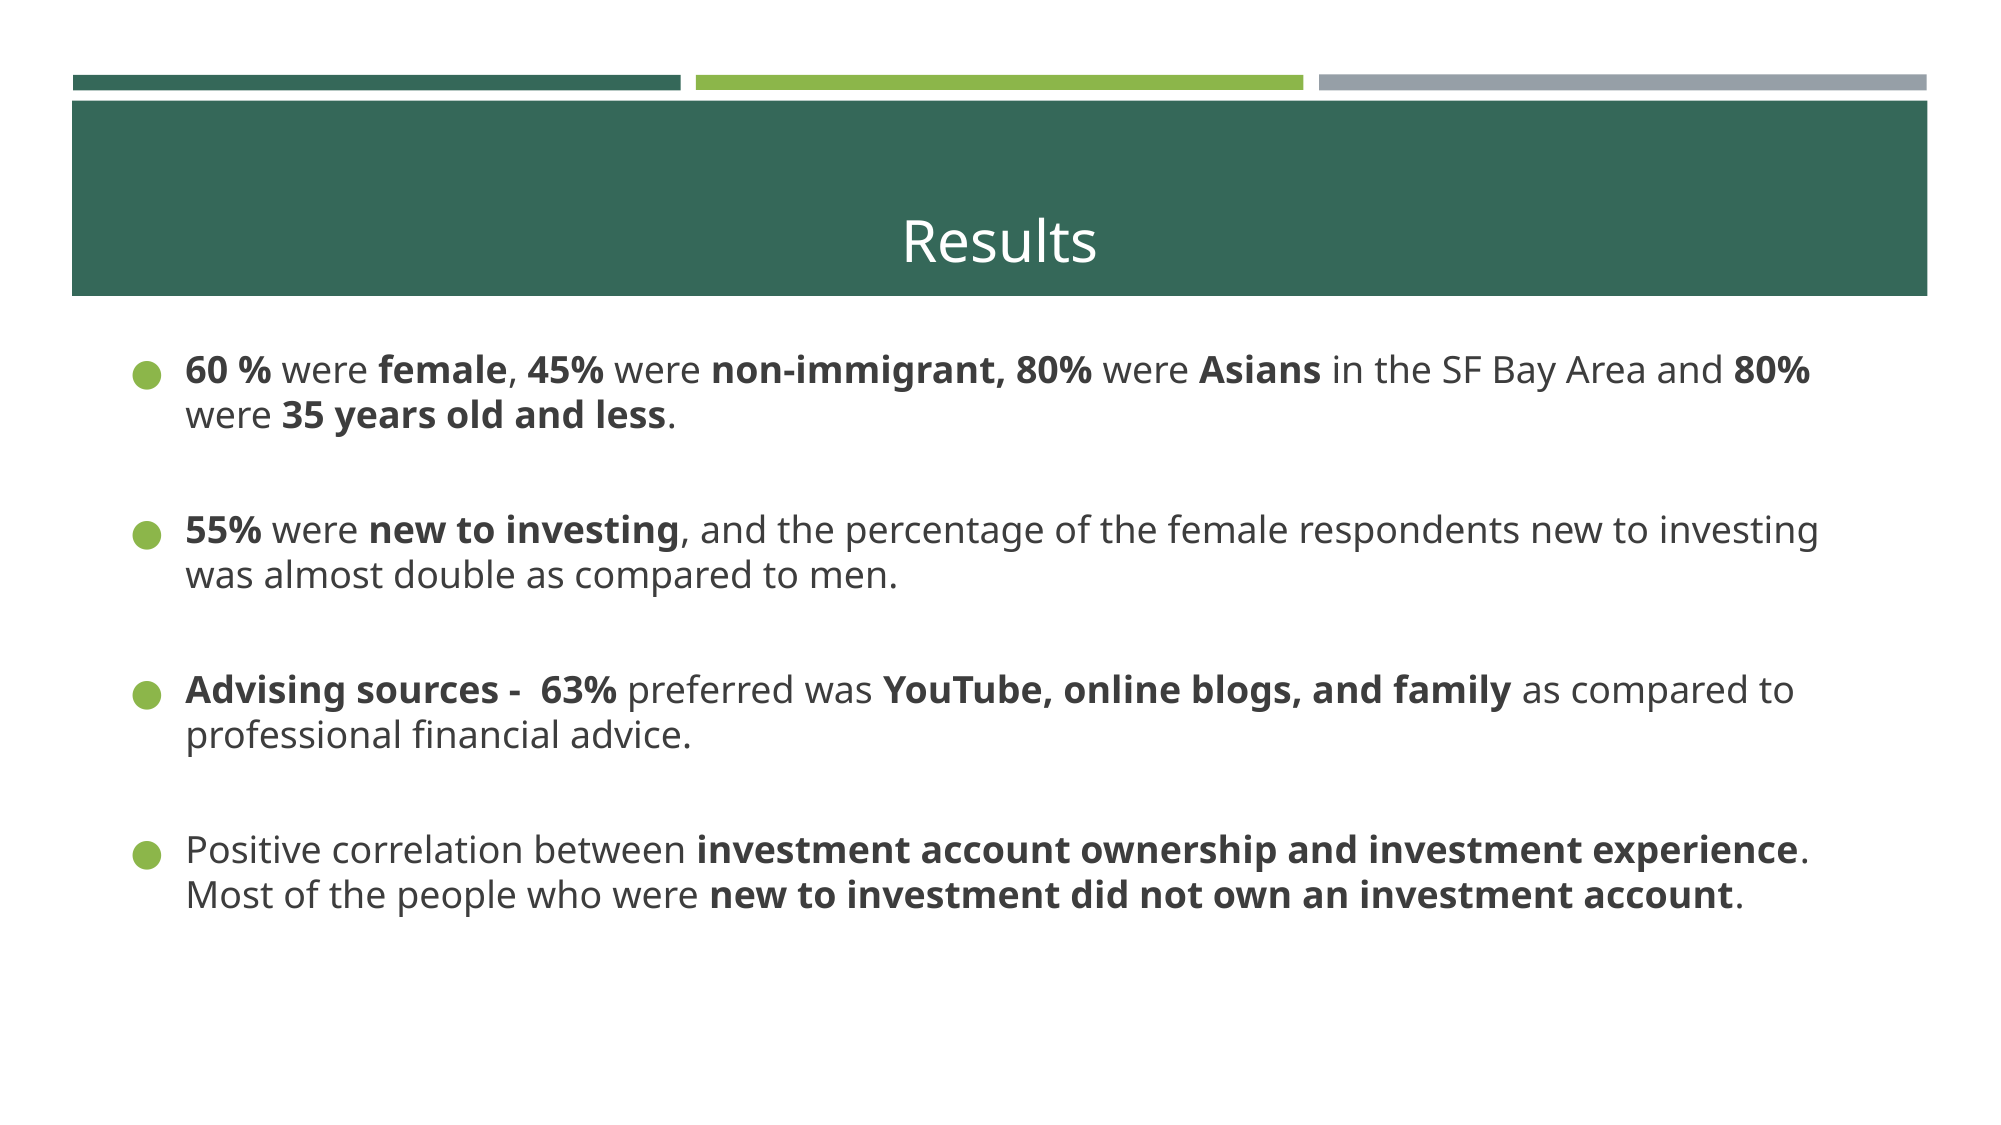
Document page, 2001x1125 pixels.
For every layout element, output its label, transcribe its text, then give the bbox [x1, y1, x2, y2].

title Results [95, 115, 1905, 282]
list 60 % were female, 45% were non-immigrant, 80% were Asians in the SF Bay Area and 80% were 35 years old and less. 55% were new to investing, and the percentage of the female respondents new to investing was almost double as compared to men. Advising sources - 63% preferred was YouTube, online blogs, and family as compared to professional financial advice. Positive correlation between investment account ownership and investment experience. Most of the people who were new to investment did not own an investment account. [95, 357, 1905, 962]
